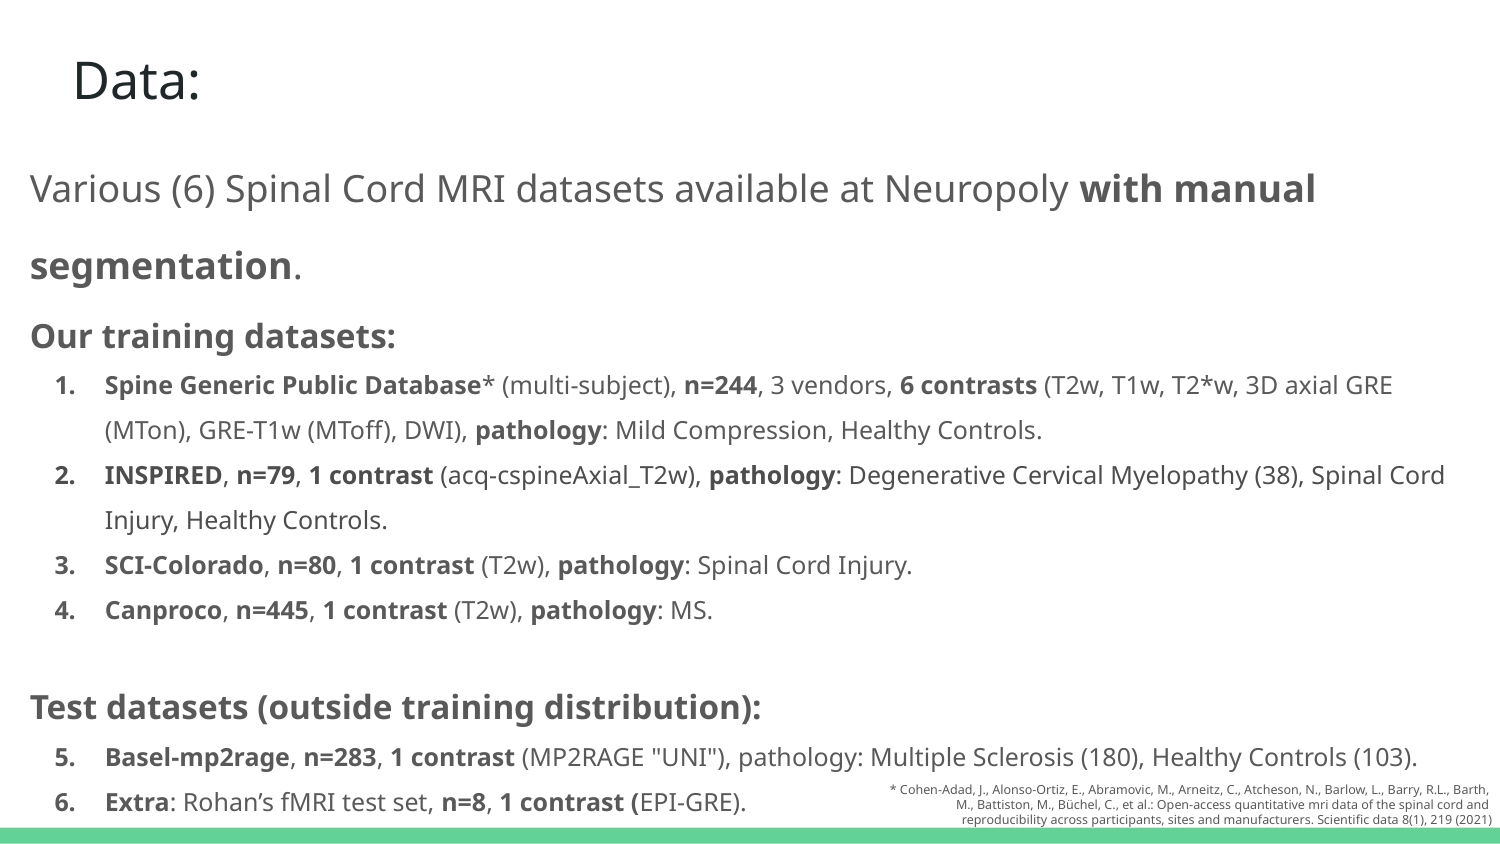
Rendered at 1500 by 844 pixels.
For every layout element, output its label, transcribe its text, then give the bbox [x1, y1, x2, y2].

title Data: [57, 32, 1456, 118]
text_box Various (6) Spinal Cord MRI datasets available at Neuropoly with manual segmentation. Our training datasets: Spine Generic Public Database* (multi-subject), n=244, 3 vendors, 6 contrasts (T2w, T1w, T2*w, 3D axial GRE (MTon), GRE-T1w (MToff), DWI), pathology: Mild Compression, Healthy Controls. INSPIRED, n=79, 1 contrast (acq-cspineAxial_T2w), pathology: Degenerative Cervical Myelopathy (38), Spinal Cord Injury, Healthy Controls. SCI-Colorado, n=80, 1 contrast (T2w), pathology: Spinal Cord Injury. Canproco, n=445, 1 contrast (T2w), pathology: MS. Test datasets (outside training distribution): Basel-mp2rage, n=283, 1 contrast (MP2RAGE "UNI"), pathology: Multiple Sclerosis (180), Healthy Controls (103). Extra: Rohan’s fMRI test set, n=8, 1 contrast (EPI-GRE). -> Multiple contrasts, conditions, vendors… 👍 [14, 118, 1486, 768]
text_box * Cohen-Adad, J., Alonso-Ortiz, E., Abramovic, M., Arneitz, C., Atcheson, N., Barlow, L., Barry, R.L., Barth, M., Battiston, M., Büchel, C., et al.: Open-access quantitative mri data of the spinal cord and reproducibility across participants, sites and manufacturers. Scientific data 8(1), 219 (2021) [245, 767, 1500, 844]
